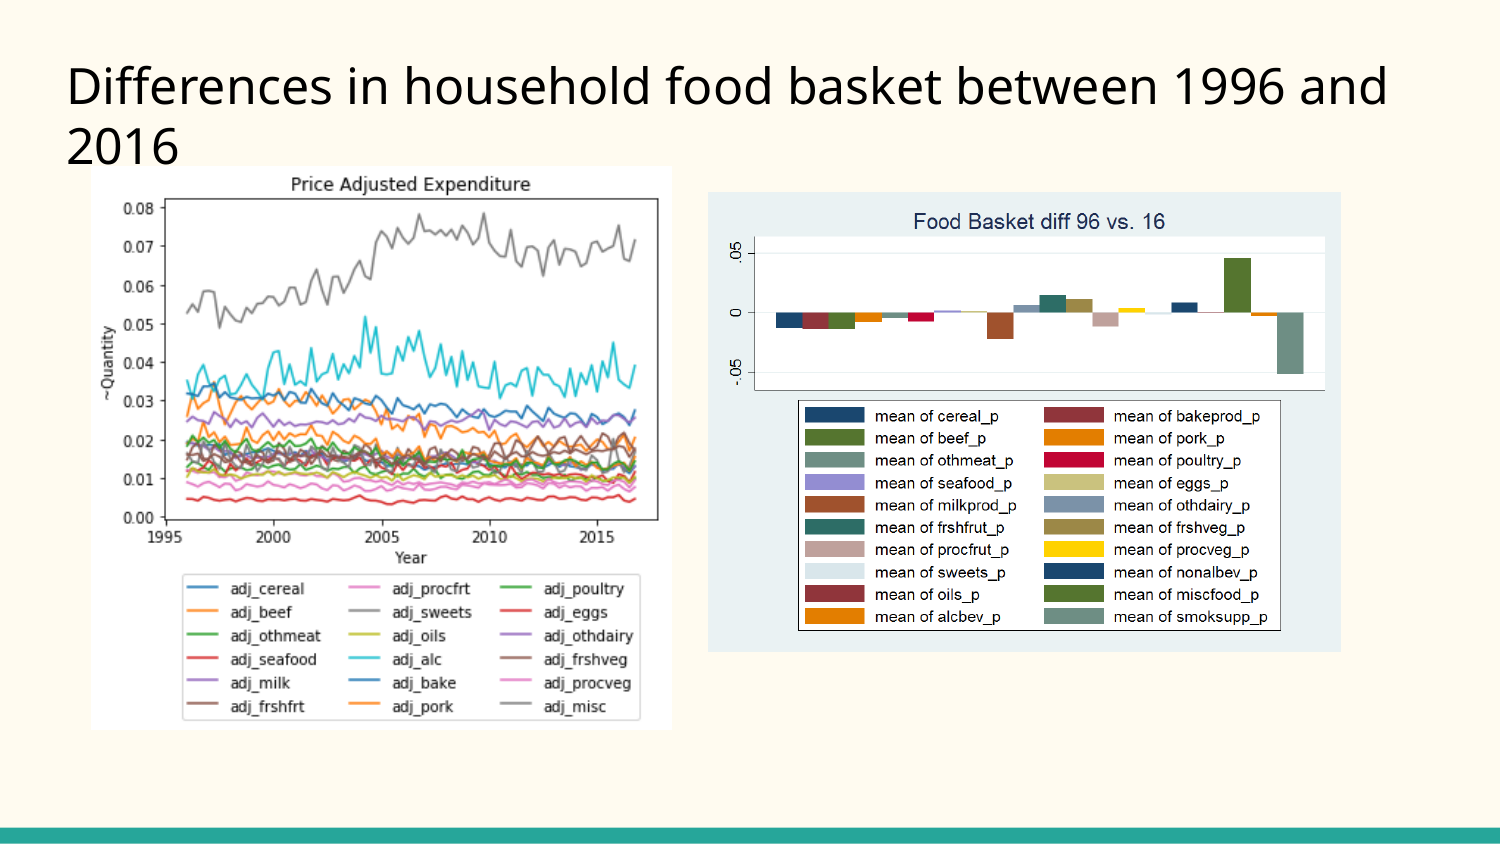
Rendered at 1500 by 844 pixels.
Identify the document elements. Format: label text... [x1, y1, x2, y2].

picture [708, 191, 1341, 652]
picture [91, 166, 672, 730]
title Differences in household food basket between 1996 and 2016 [51, 39, 1449, 141]
